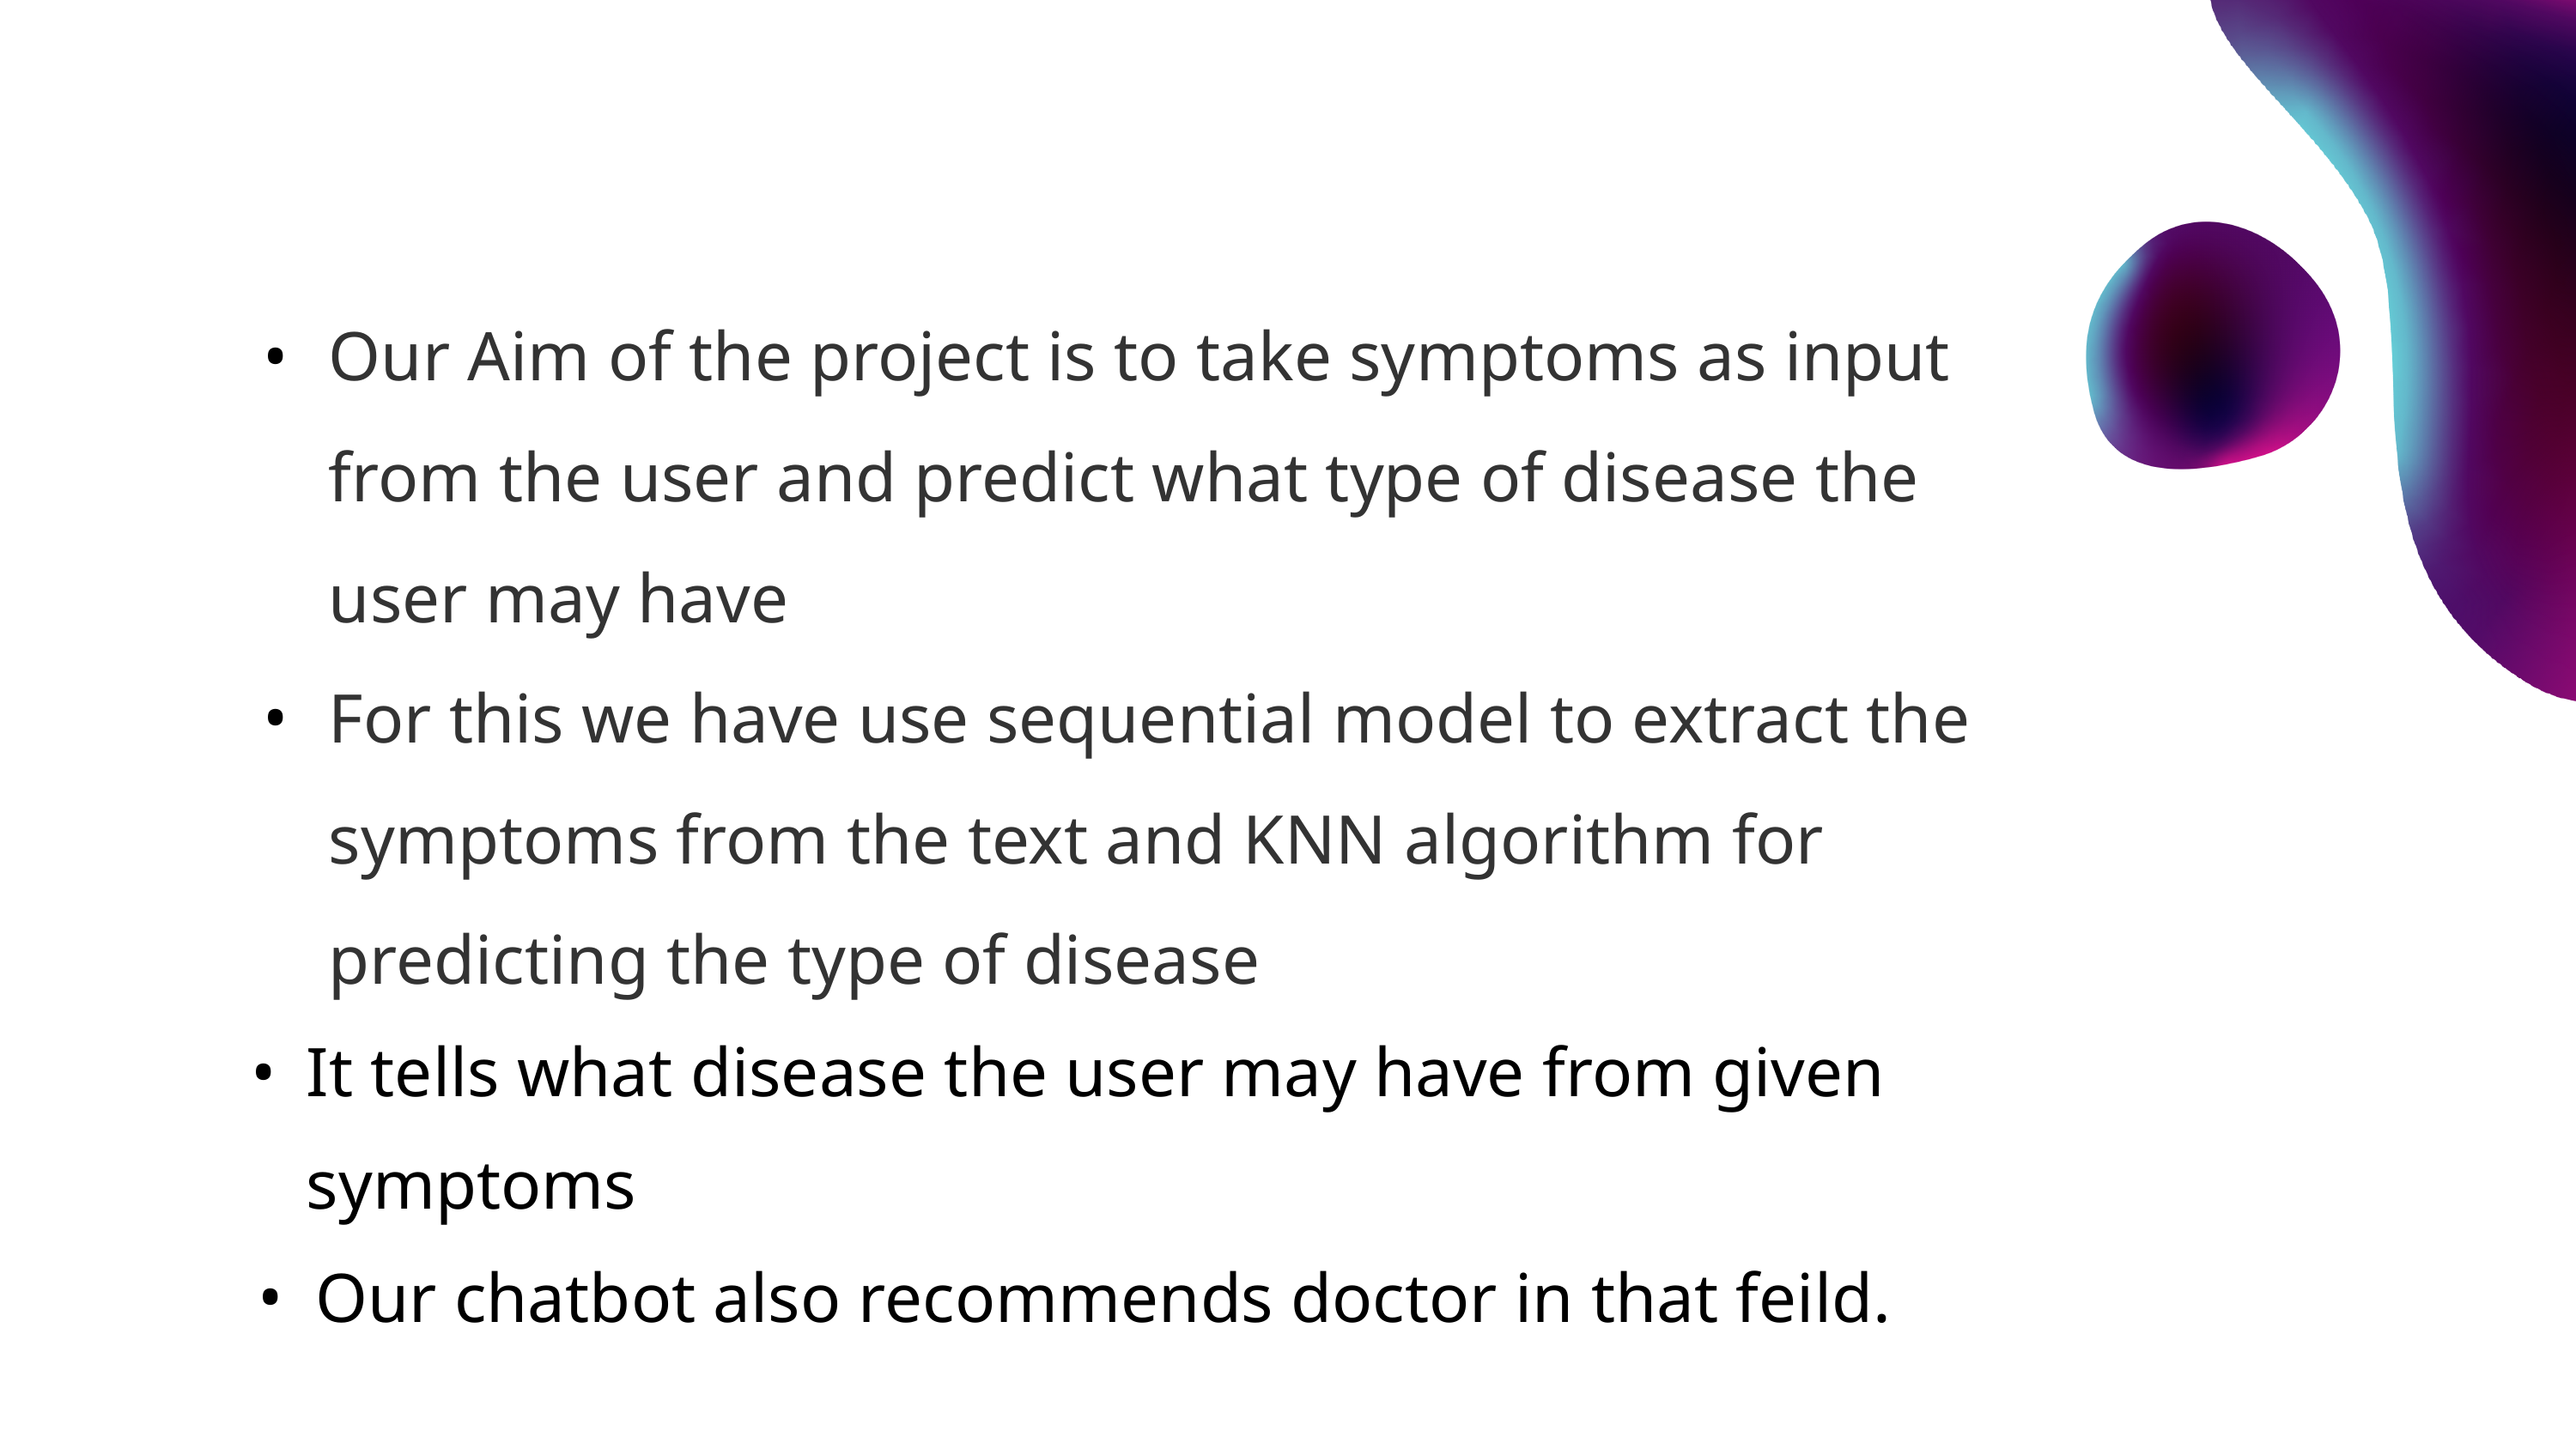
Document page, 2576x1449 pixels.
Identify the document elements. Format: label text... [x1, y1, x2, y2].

picture [1978, 0, 2576, 715]
text_box Our Aim of the project is to take symptoms as input from the user and predict what type of disease the user may have For this we have use sequential model to extract the symptoms from the text and KNN algorithm for predicting the type of disease It tells what disease the user may have from given symptoms Our chatbot also recommends doctor in that feild. [199, 274, 2027, 1336]
